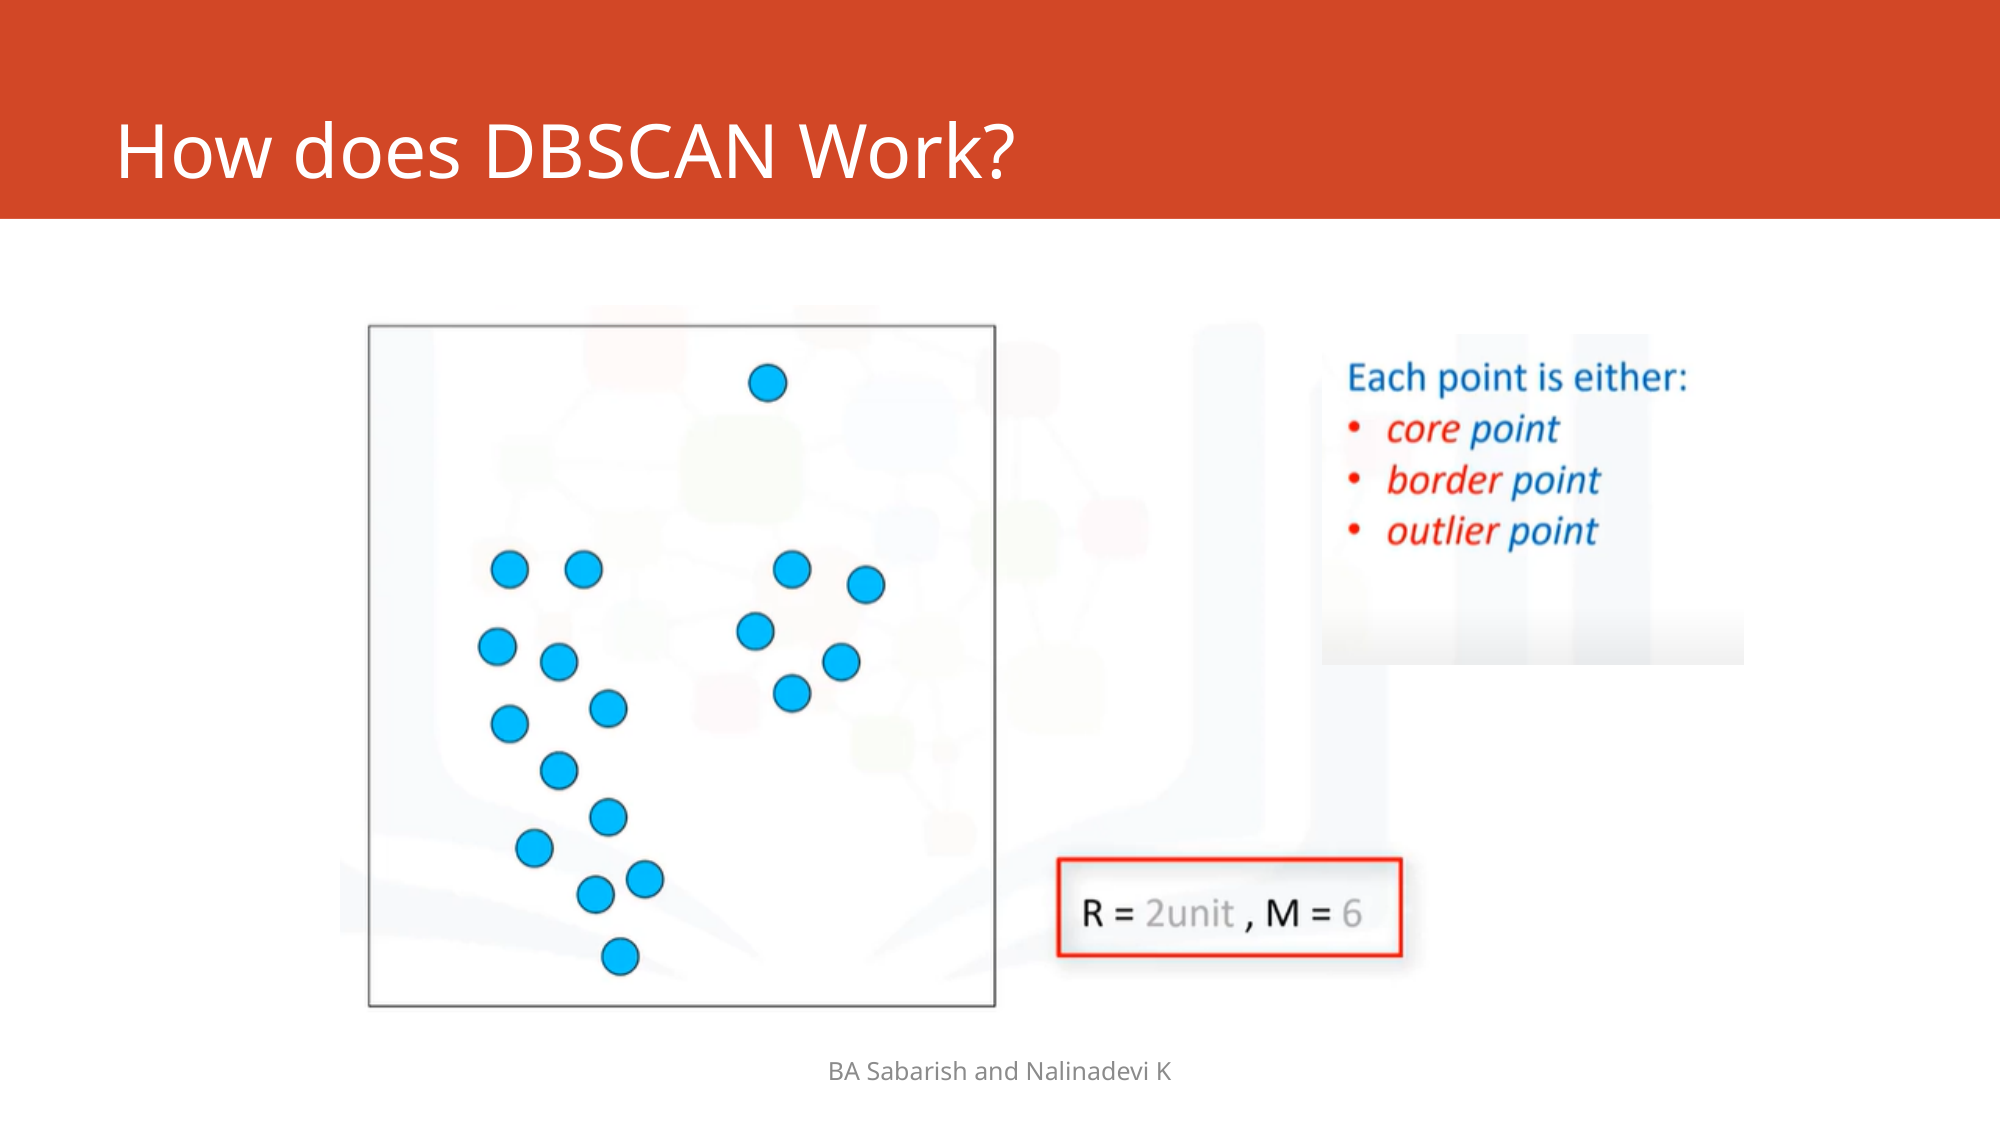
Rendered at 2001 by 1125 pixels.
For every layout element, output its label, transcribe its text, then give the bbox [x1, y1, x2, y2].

title How does DBSCAN Work? [99, 0, 1863, 202]
picture [340, 305, 1744, 1025]
footer BA Sabarish and Nalinadevi K [762, 1042, 1238, 1103]
